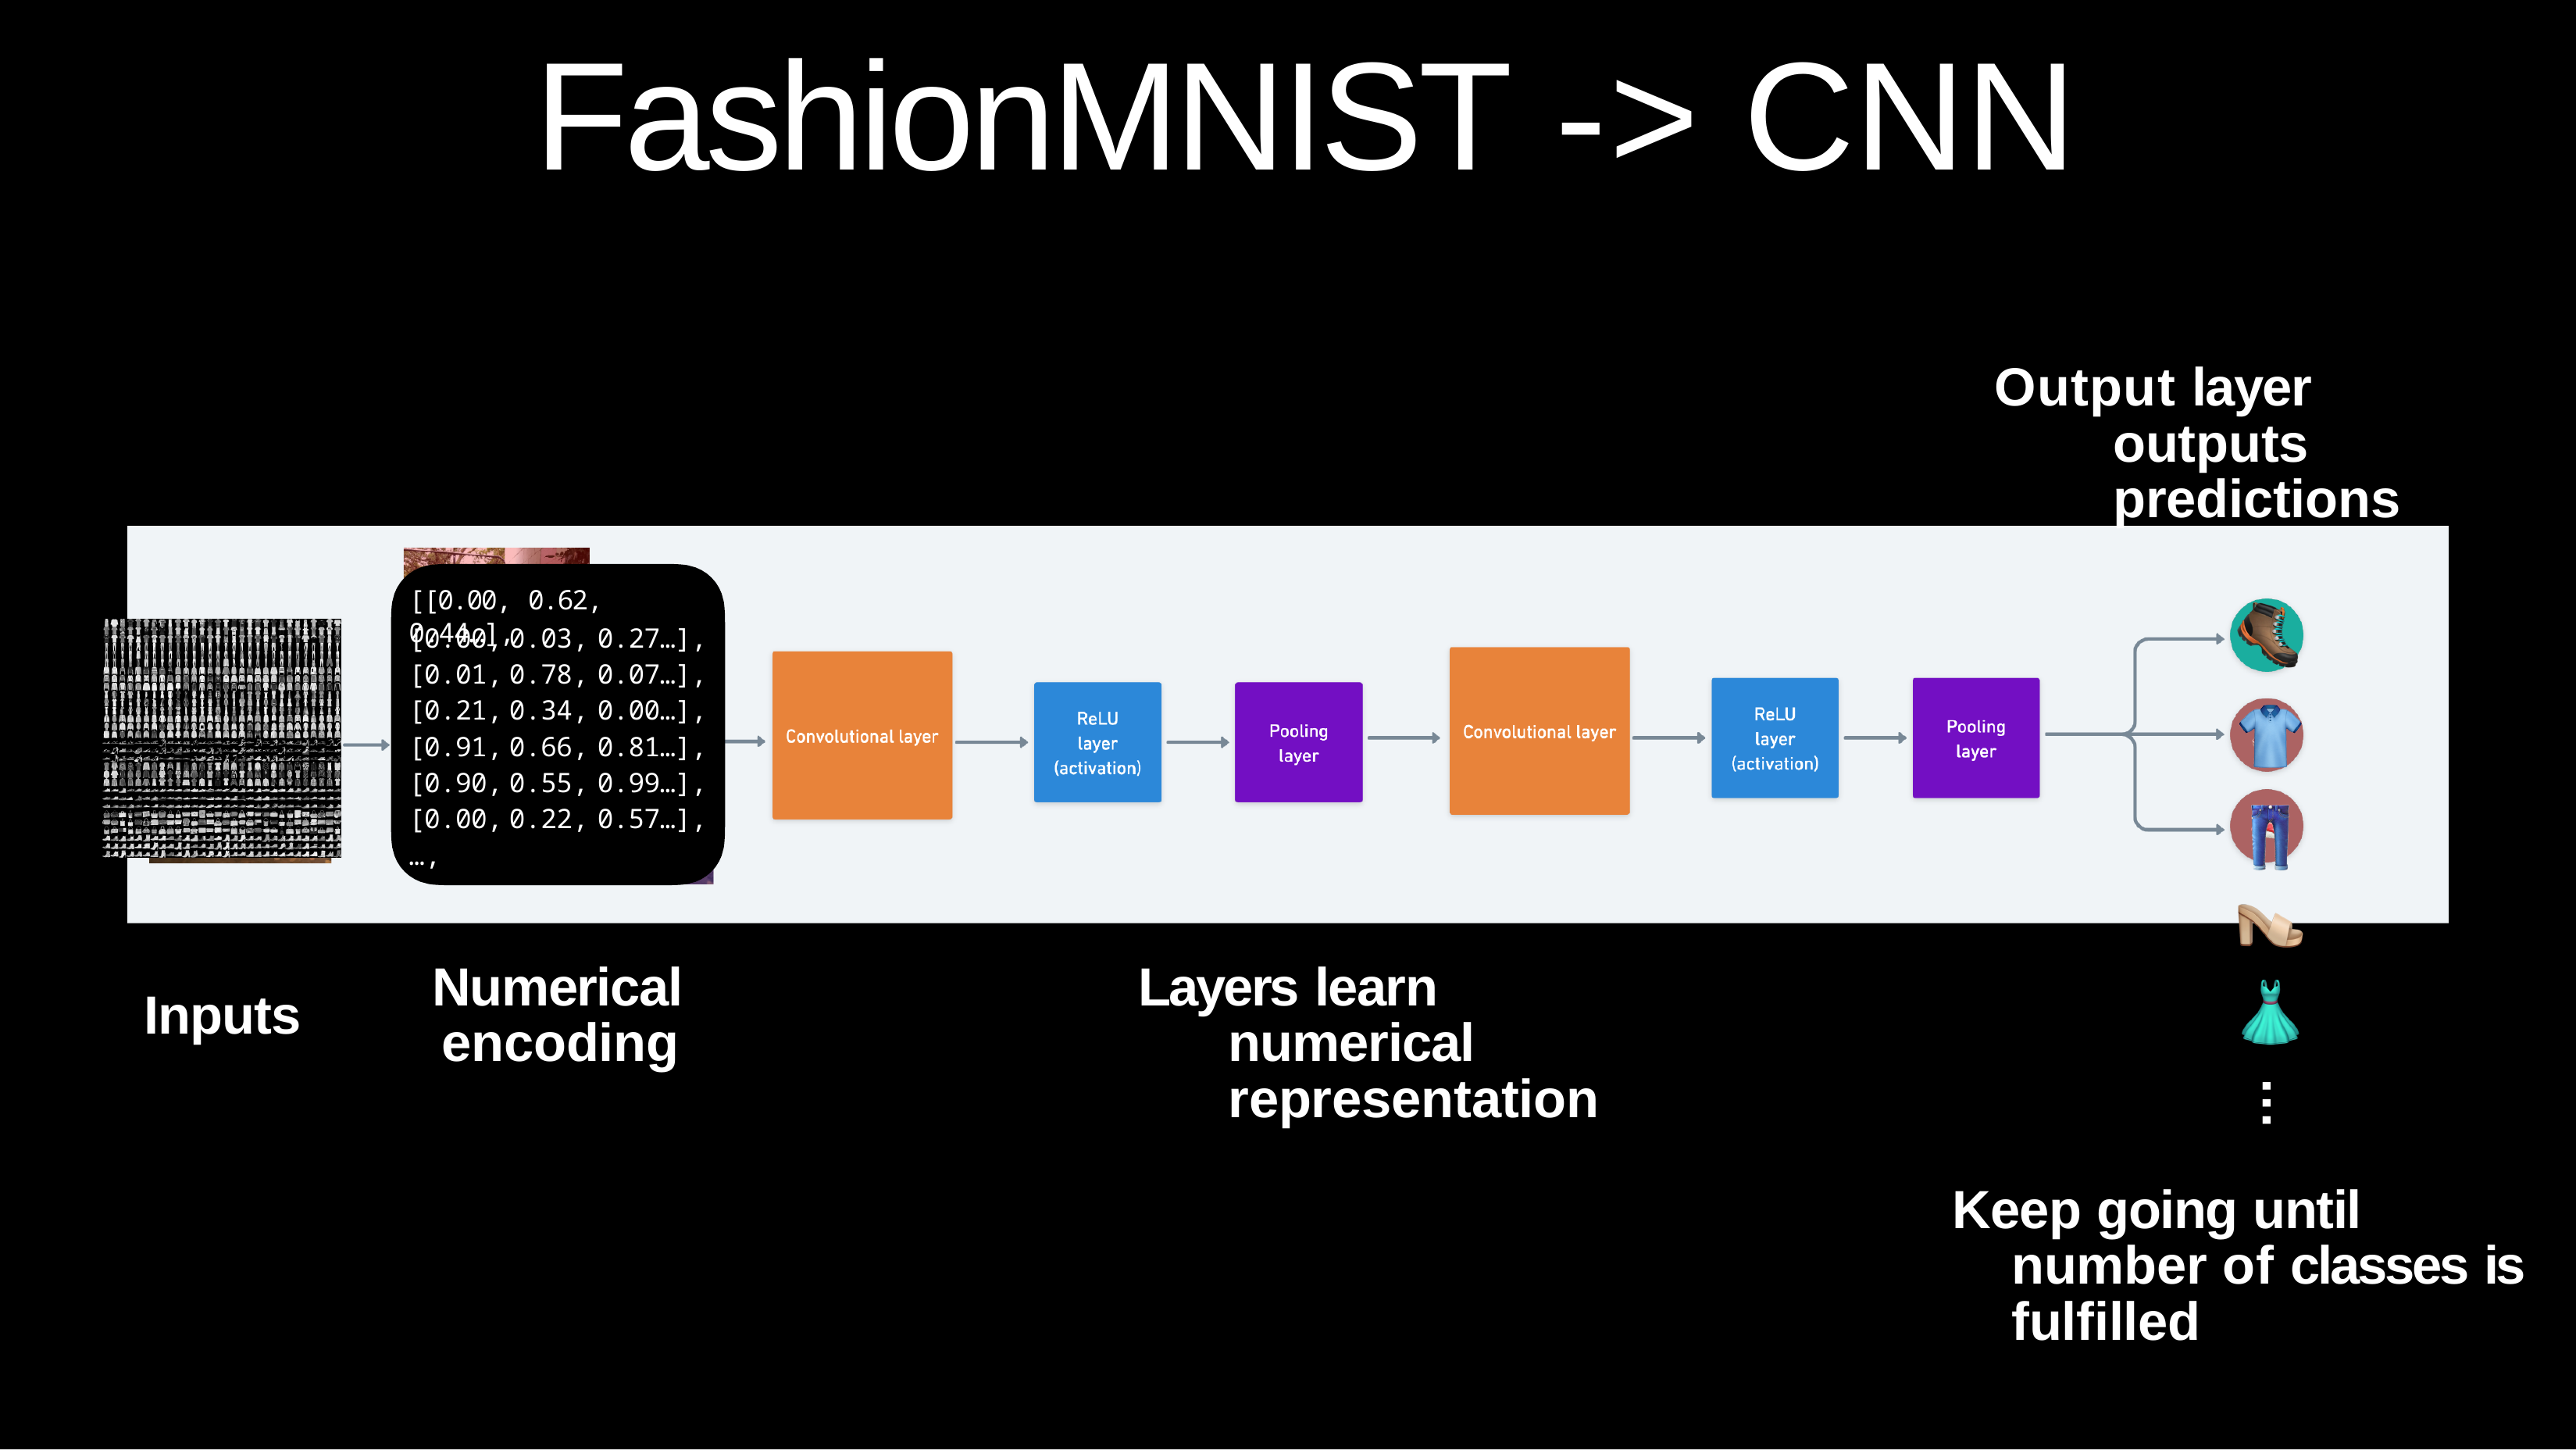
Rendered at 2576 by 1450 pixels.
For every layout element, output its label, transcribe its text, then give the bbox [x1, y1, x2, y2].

text_box … [2217, 1084, 2291, 1132]
text_box Numerical encoding [430, 957, 686, 1073]
title FashionMNIST -> CNN [59, 0, 2517, 259]
text_box Layers learn numerical representation [1136, 957, 1689, 1129]
text_box Output layer outputs predictions [1993, 350, 2516, 529]
text_box Keep going until number of classes is fulfilled [1951, 1172, 2558, 1351]
picture [2237, 979, 2303, 1046]
text_box Inputs [142, 978, 302, 1045]
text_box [102, 526, 2449, 948]
